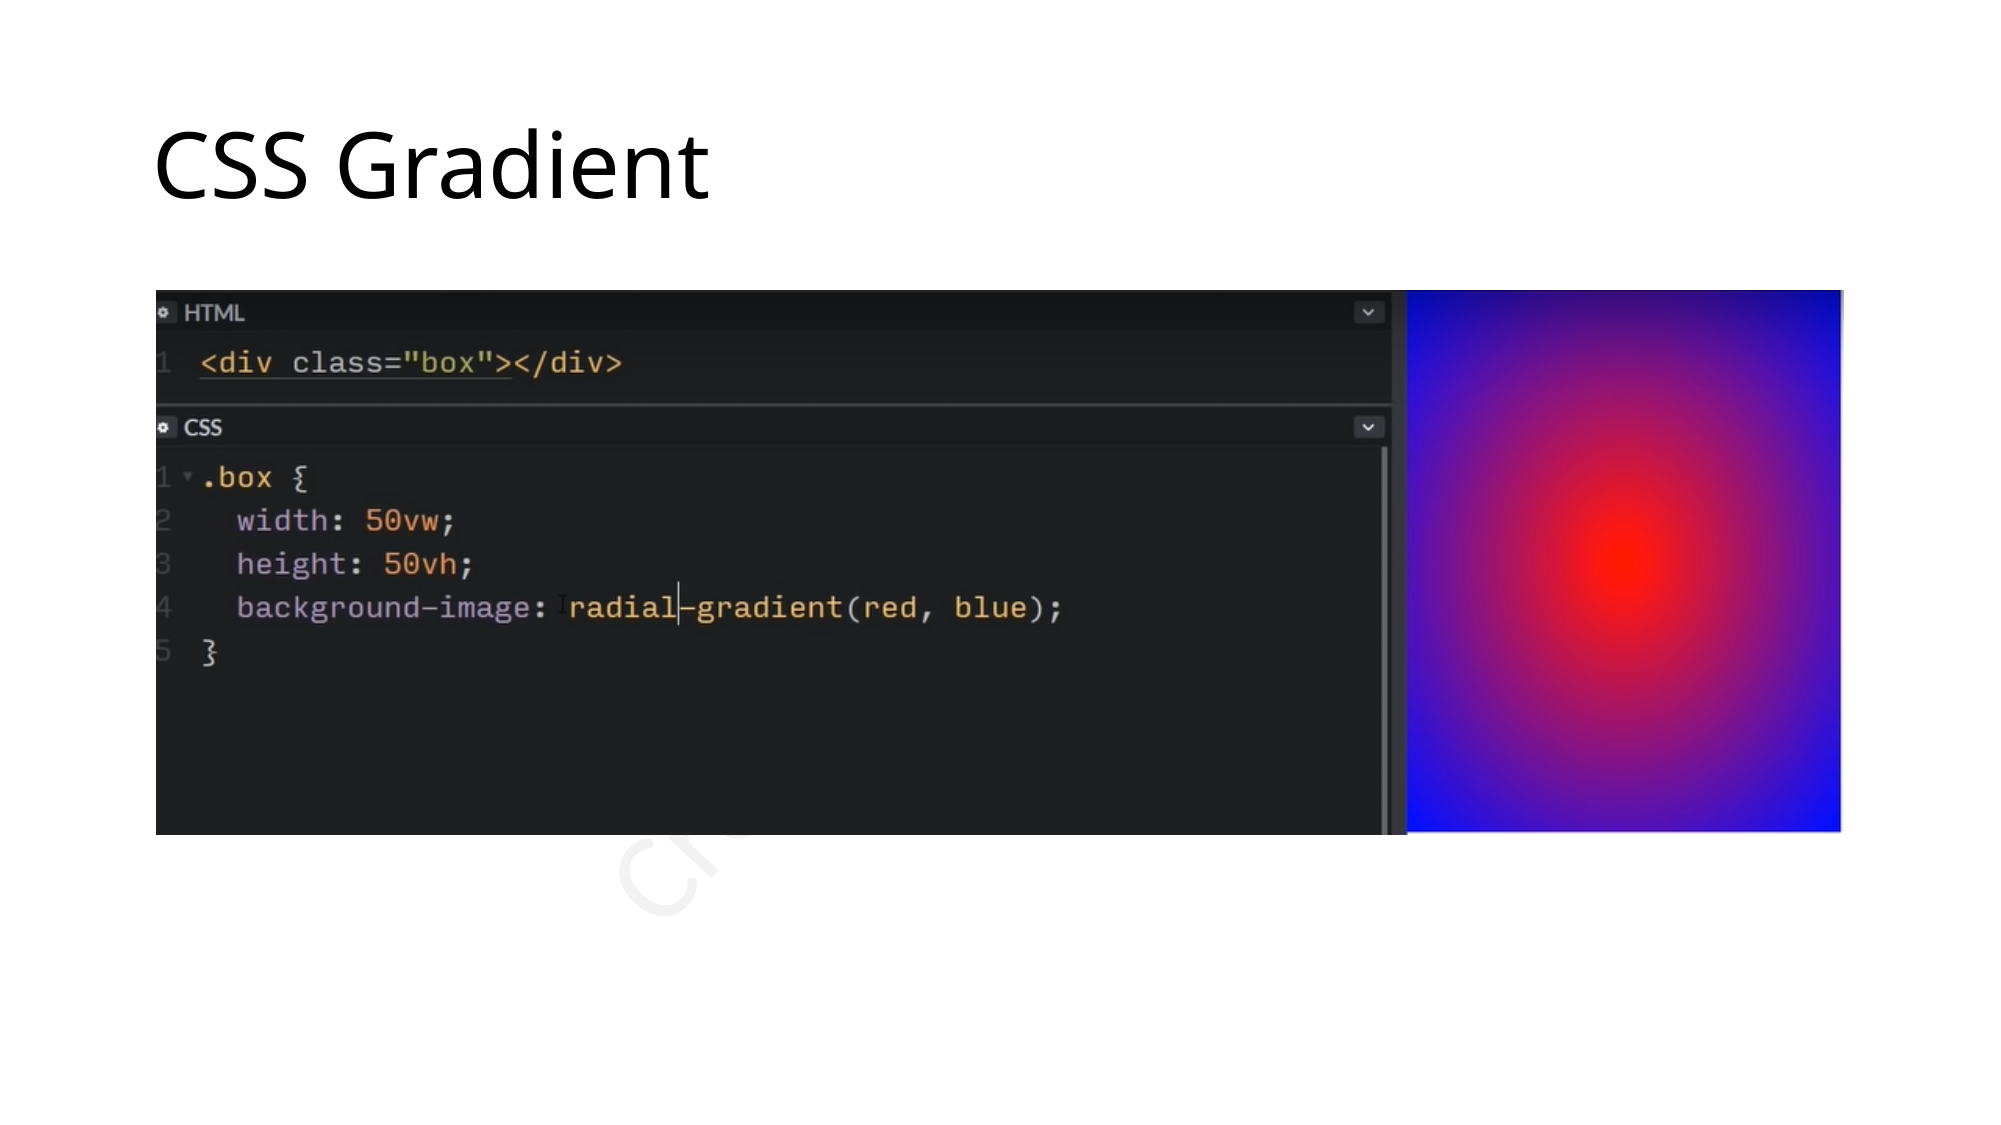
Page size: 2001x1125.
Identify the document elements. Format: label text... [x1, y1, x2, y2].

picture [156, 290, 1844, 835]
title CSS Gradient [137, 59, 1863, 278]
